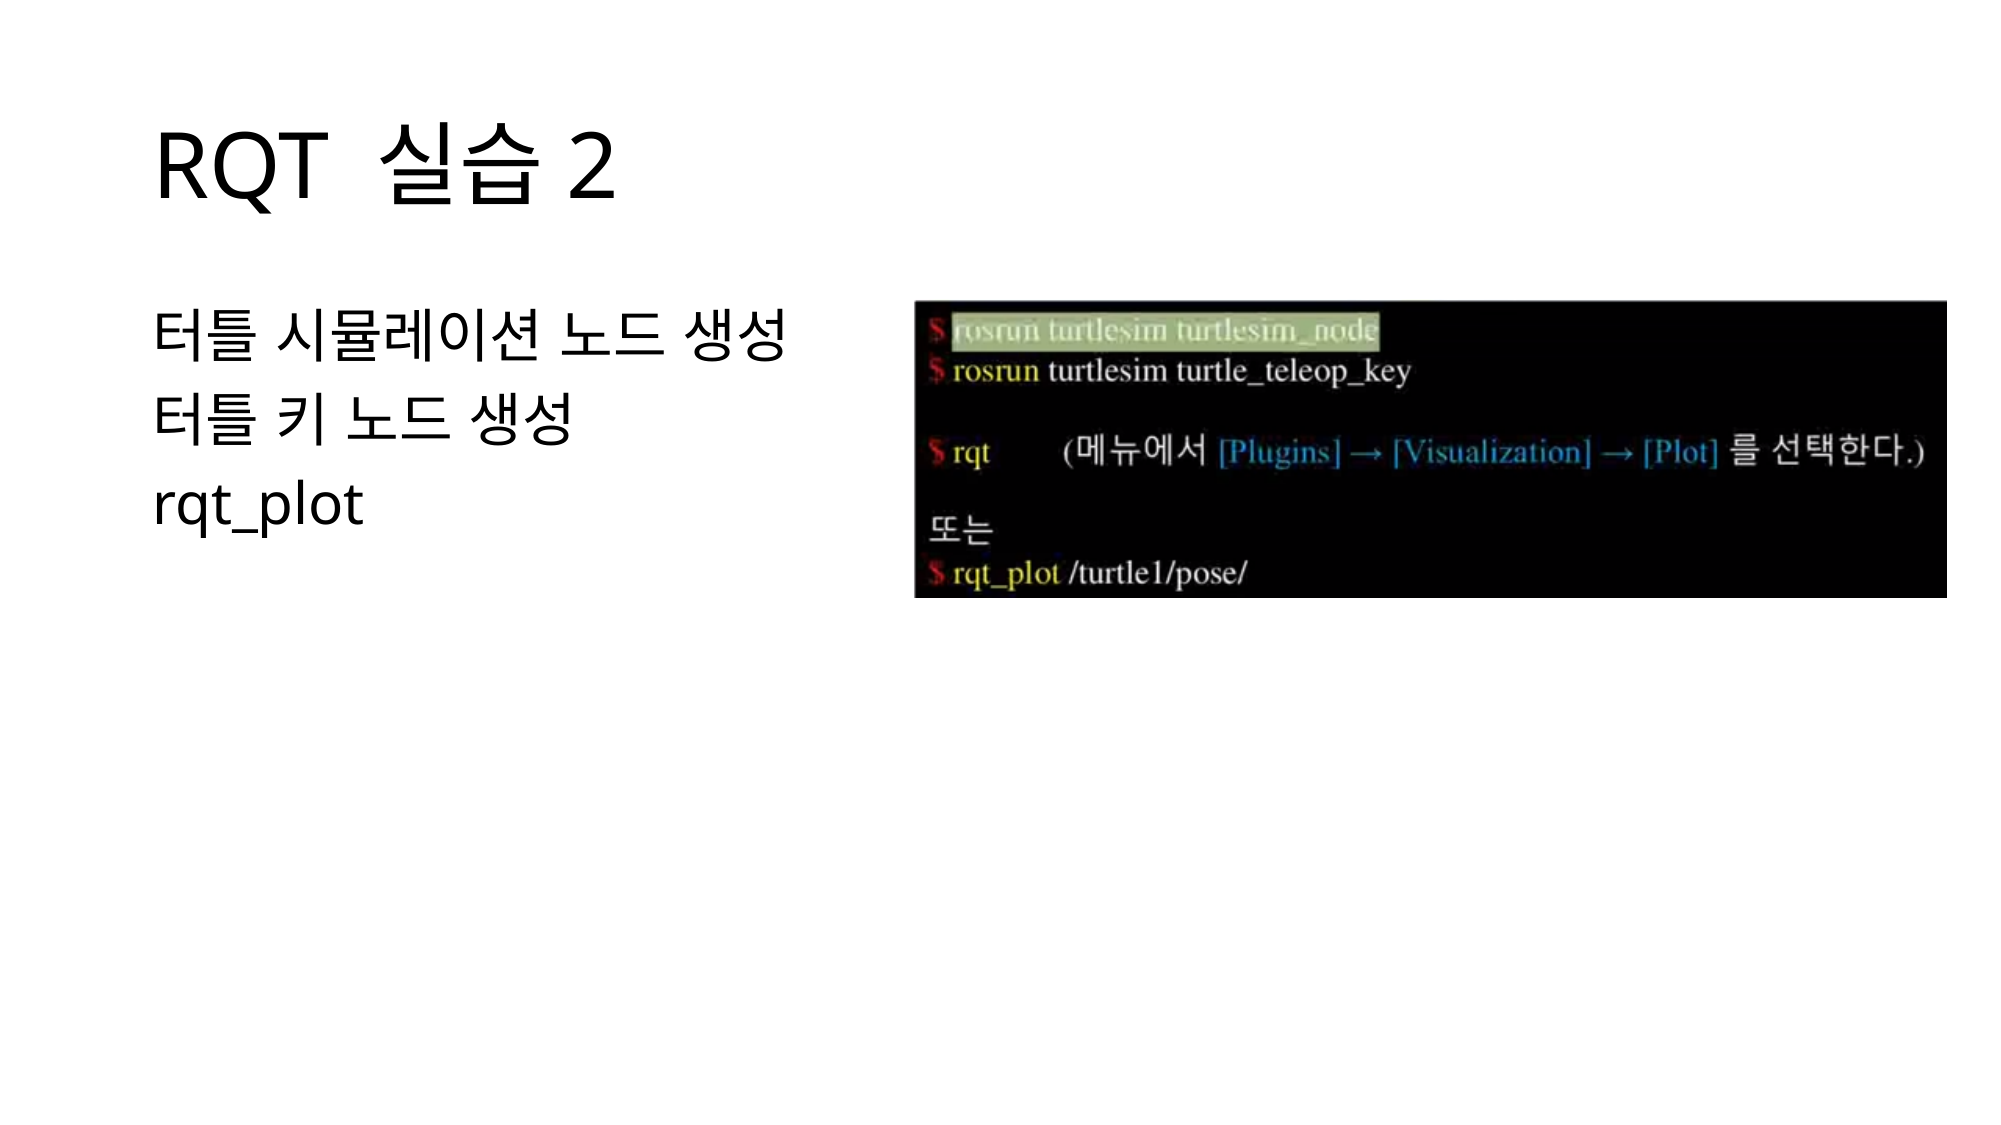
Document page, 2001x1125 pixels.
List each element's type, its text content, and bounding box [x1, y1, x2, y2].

picture [913, 299, 1947, 598]
title RQT 실습2 [137, 59, 1863, 278]
list 터틀 시뮬레이션 노드 생성 터틀 키 노드 생성 rqt_plot [137, 299, 1863, 1014]
